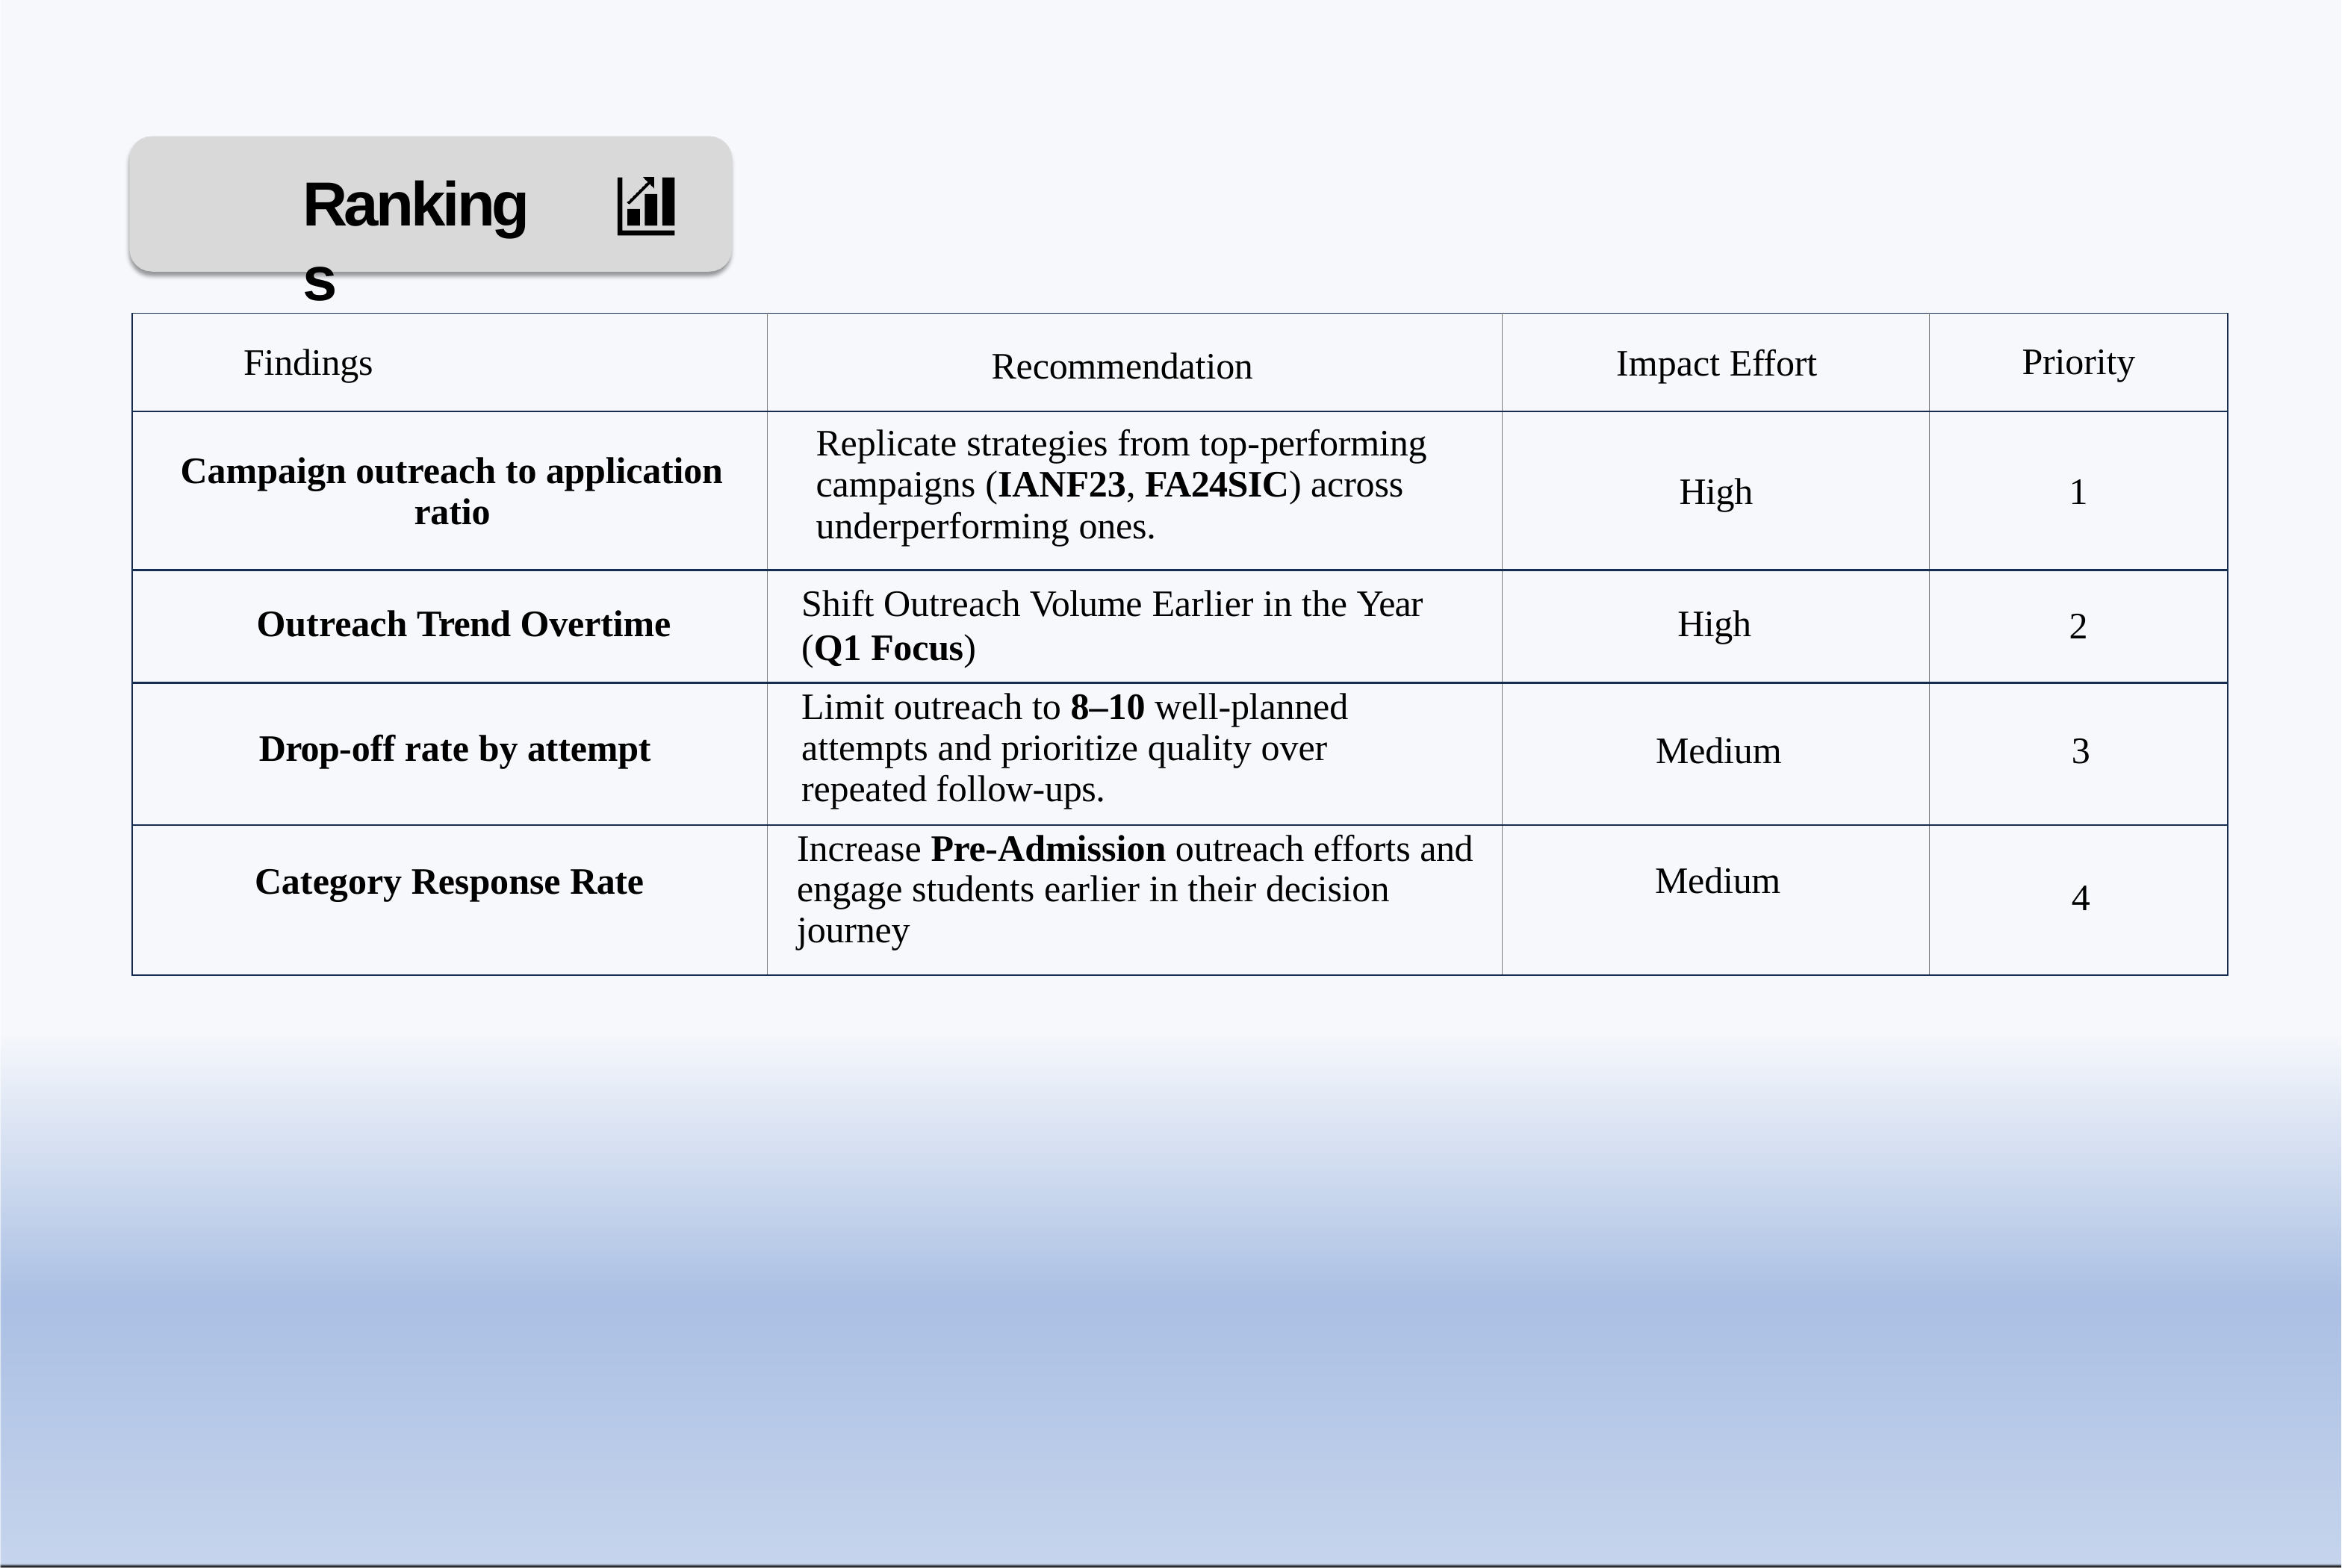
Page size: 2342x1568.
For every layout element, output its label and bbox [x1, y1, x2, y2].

text_box [617, 177, 675, 236]
picture [0, 0, 2342, 1568]
text_box [122, 134, 739, 290]
